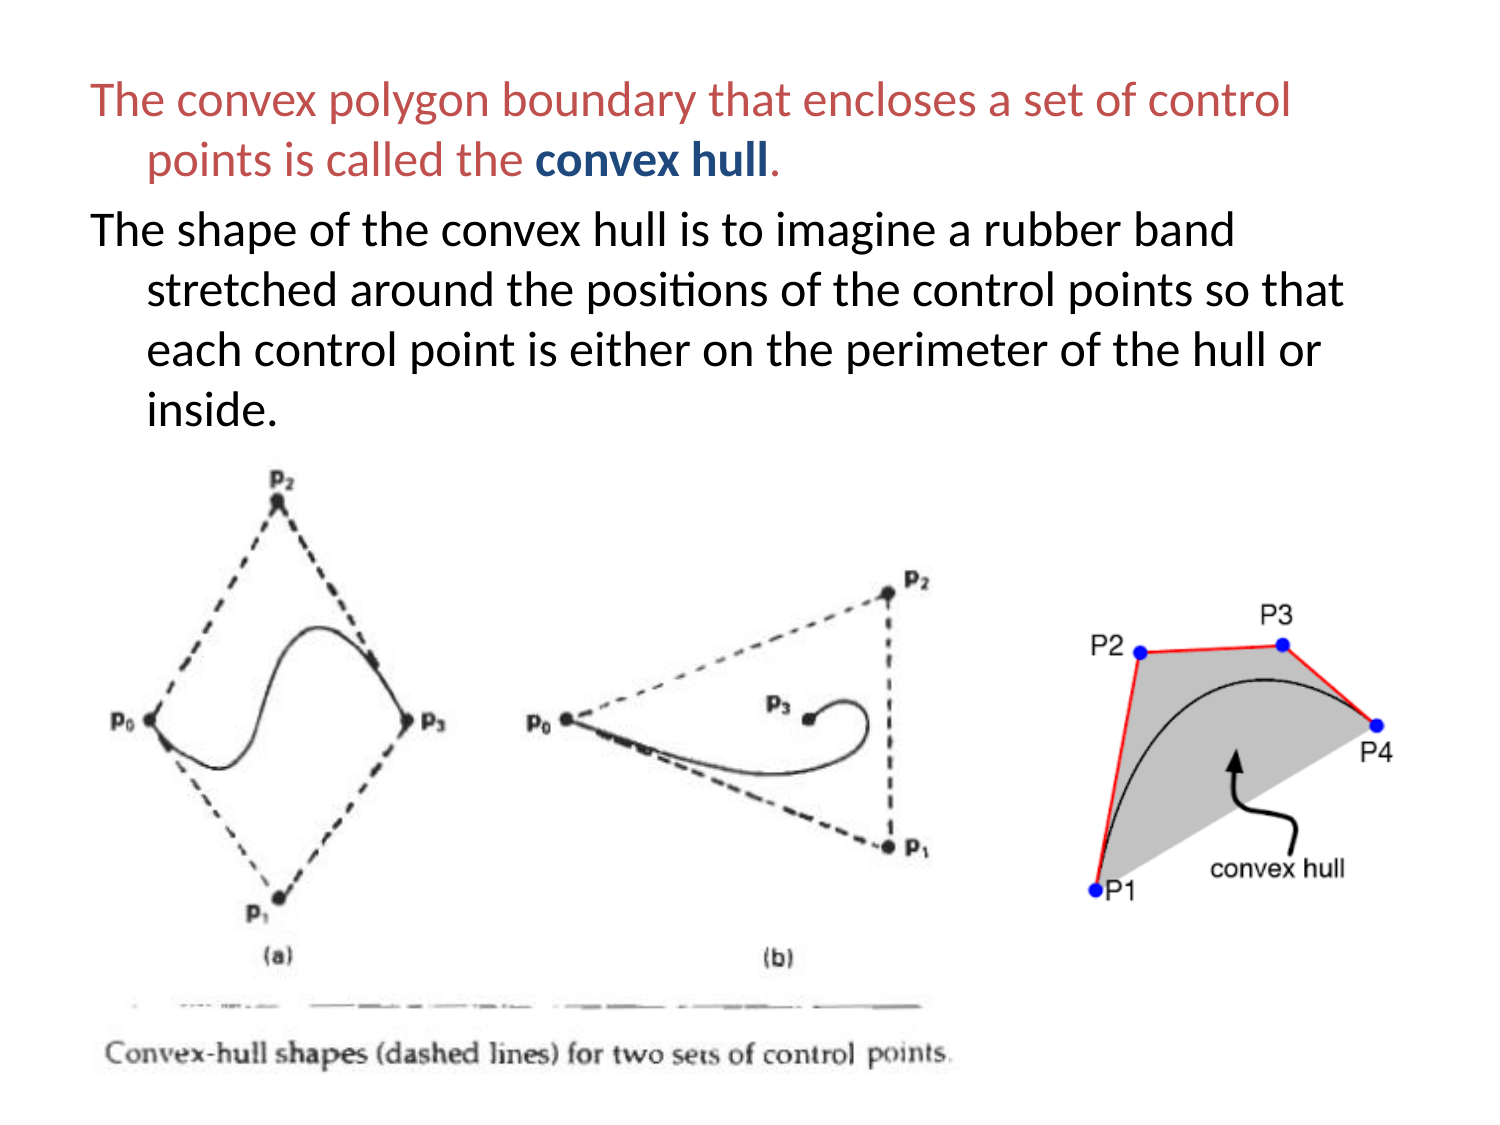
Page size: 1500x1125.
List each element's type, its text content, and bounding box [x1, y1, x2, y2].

picture [93, 456, 961, 1079]
picture [1054, 585, 1419, 924]
list The convex polygon boundary that encloses a set of control points is called the convex hull. The shape of the convex hull is to imagine a rubber band stretched around the positions of the control points so that each control point is either on the perimeter of the hull or inside. [75, 58, 1425, 1005]
